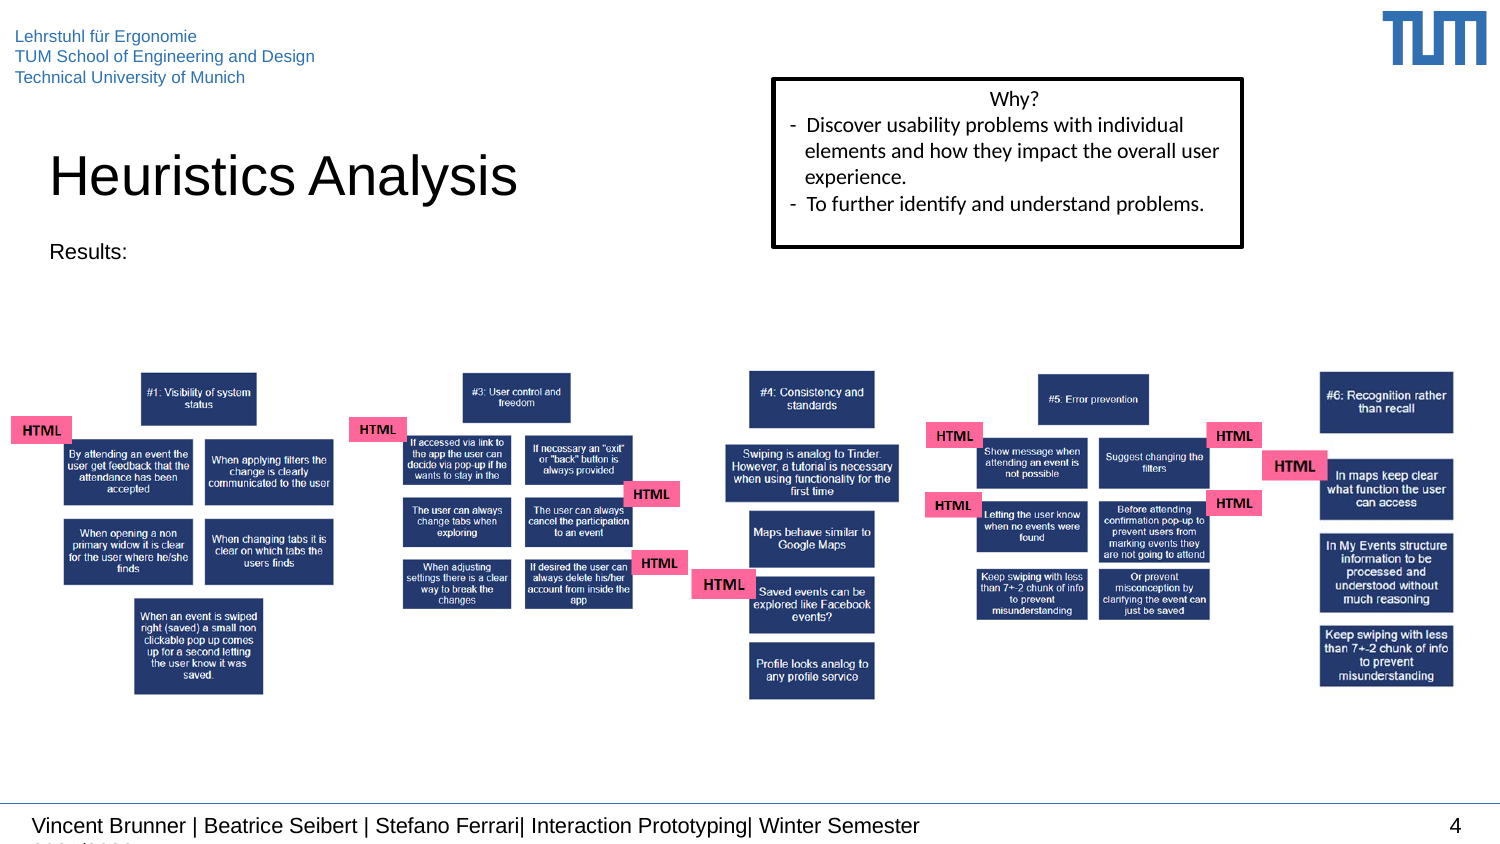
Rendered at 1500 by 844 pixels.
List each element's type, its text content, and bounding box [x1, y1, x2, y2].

text_box Vincent Brunner | Beatrice Seibert | Stefano Ferrari| Interaction Prototyping| Winter Semester 2021/2022 [20, 812, 1027, 844]
text_box Results: [38, 232, 171, 270]
picture [1329, 0, 1500, 119]
text_box Lehrstuhl für Ergonomie TUM School of Engineering and Design Technical University of Munich [0, 17, 469, 95]
text_box Heuristics Analysis [38, 141, 771, 222]
text_box Why? - Discover usability problems with individual elements and how they impact the overall user experience. - To further identify and understand problems. [771, 77, 1244, 249]
picture [11, 352, 1479, 733]
text_box 4 [1438, 809, 1500, 844]
